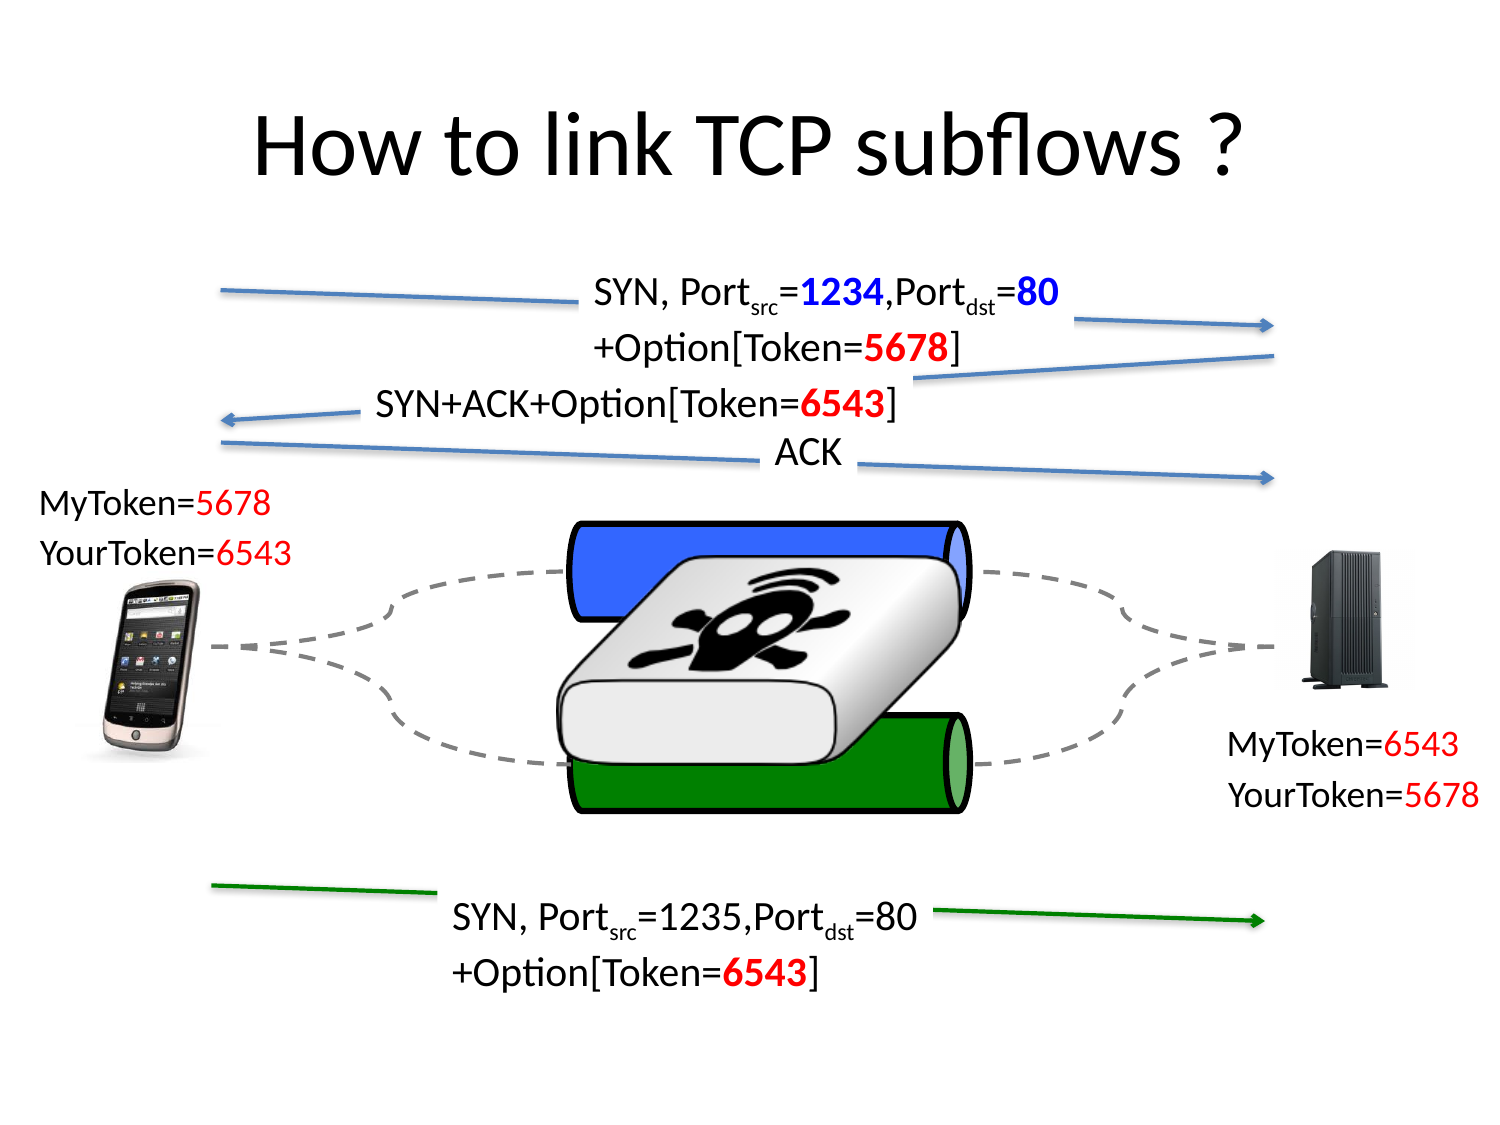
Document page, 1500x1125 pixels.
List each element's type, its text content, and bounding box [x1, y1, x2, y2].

text_box [224, 571, 550, 647]
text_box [220, 416, 1275, 483]
text_box MyToken=5678 [23, 470, 287, 531]
text_box YourToken=5678 [1213, 762, 1495, 822]
text_box YourToken=6543 [25, 520, 307, 581]
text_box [220, 355, 1275, 415]
text_box [973, 571, 1268, 647]
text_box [220, 255, 1275, 355]
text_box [721, 489, 818, 547]
picture [1273, 549, 1415, 690]
text_box [977, 647, 1268, 765]
text_box MyToken=6543 [1211, 711, 1475, 772]
title How to link TCP subflows ? [75, 45, 1425, 233]
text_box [211, 880, 1266, 998]
picture [556, 549, 962, 773]
text_box [224, 646, 550, 764]
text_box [569, 714, 972, 813]
picture [74, 571, 221, 763]
